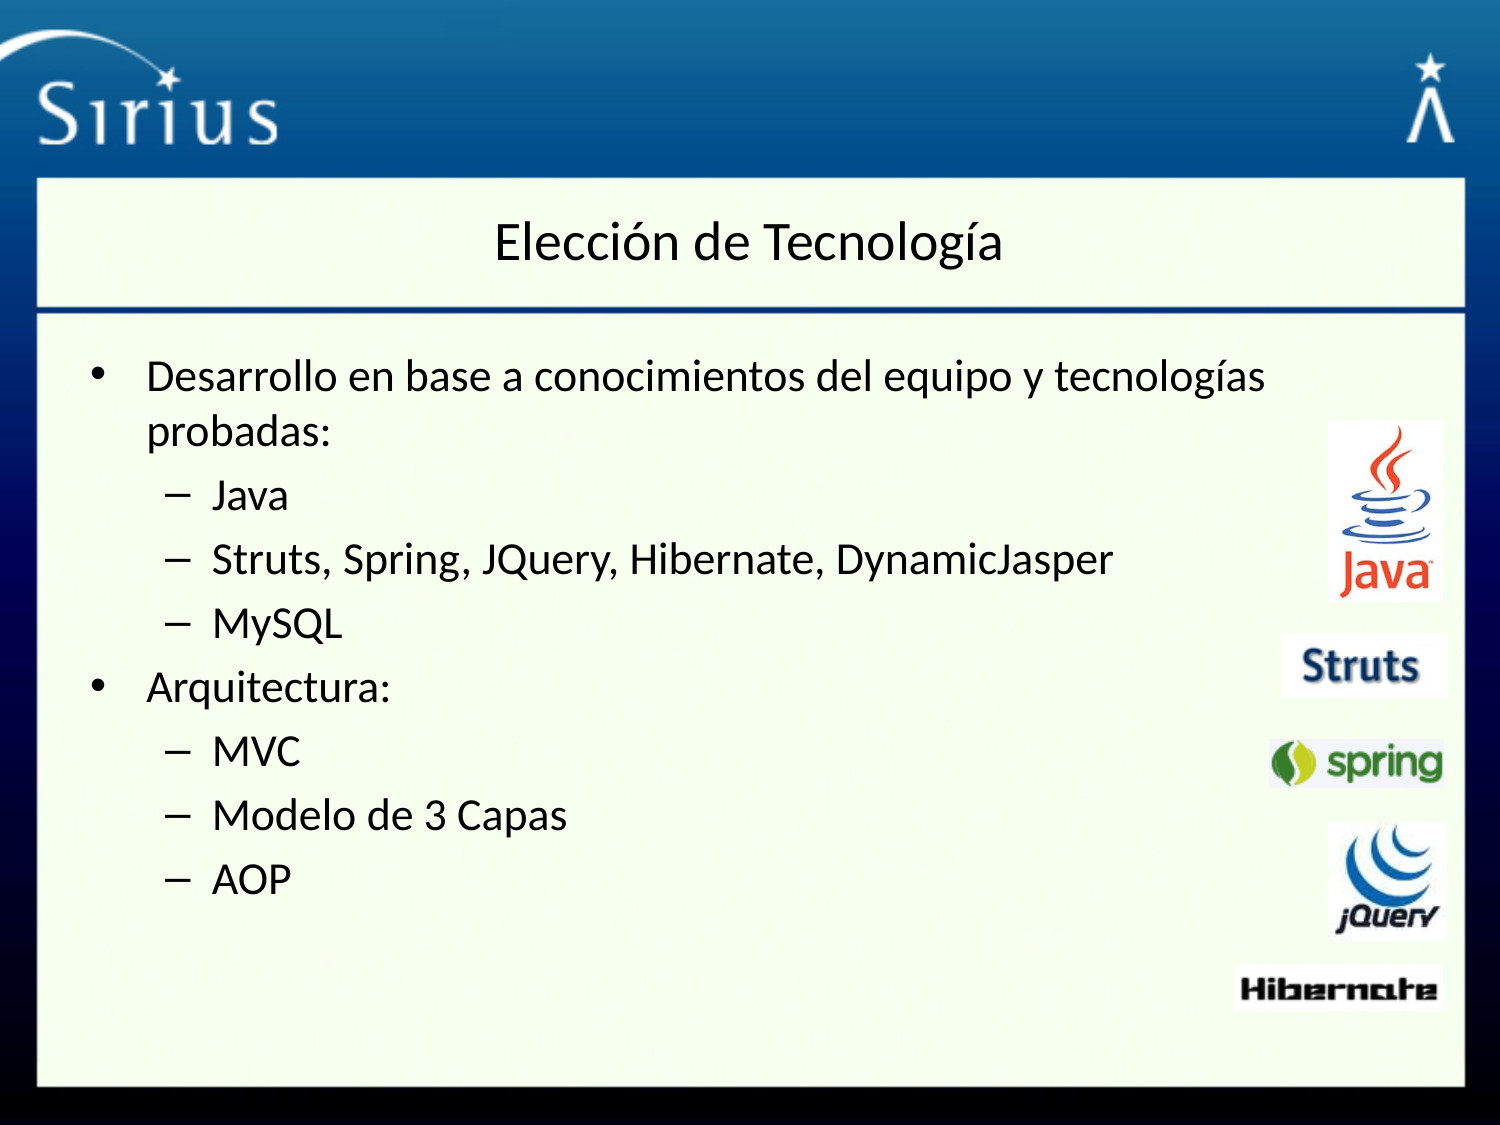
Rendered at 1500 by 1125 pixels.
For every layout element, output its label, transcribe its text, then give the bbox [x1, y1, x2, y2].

list Desarrollo en base a conocimientos del equipo y tecnologías probadas: Java Struts, Spring, JQuery, Hibernate, DynamicJasper MySQL Arquitectura: MVC Modelo de 3 Capas AOP [75, 338, 1425, 1059]
title Elección de Tecnología [75, 196, 1425, 279]
picture [0, 0, 1500, 1125]
